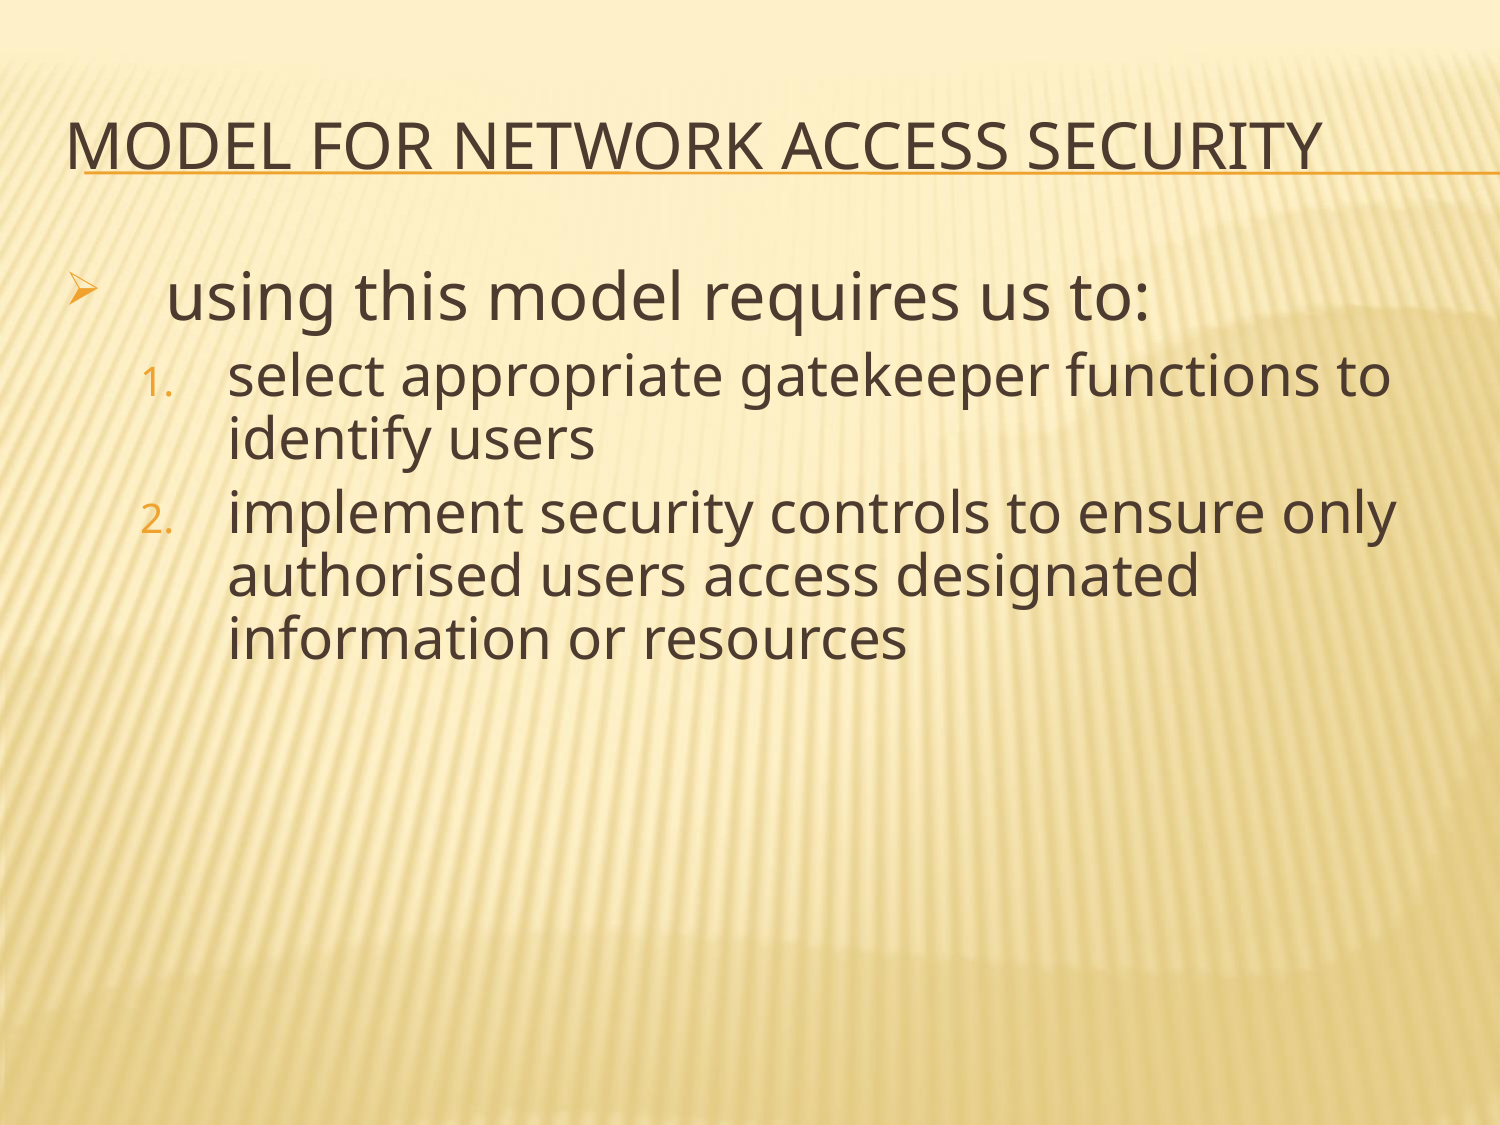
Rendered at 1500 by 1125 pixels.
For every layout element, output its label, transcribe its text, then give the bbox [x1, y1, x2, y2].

picture [0, 0, 1500, 1125]
title Model for Network Access Security [50, 75, 1475, 213]
list using this model requires us to: select appropriate gatekeeper functions to identify users implement security controls to ensure only authorised users access designated information or resources [50, 254, 1475, 998]
